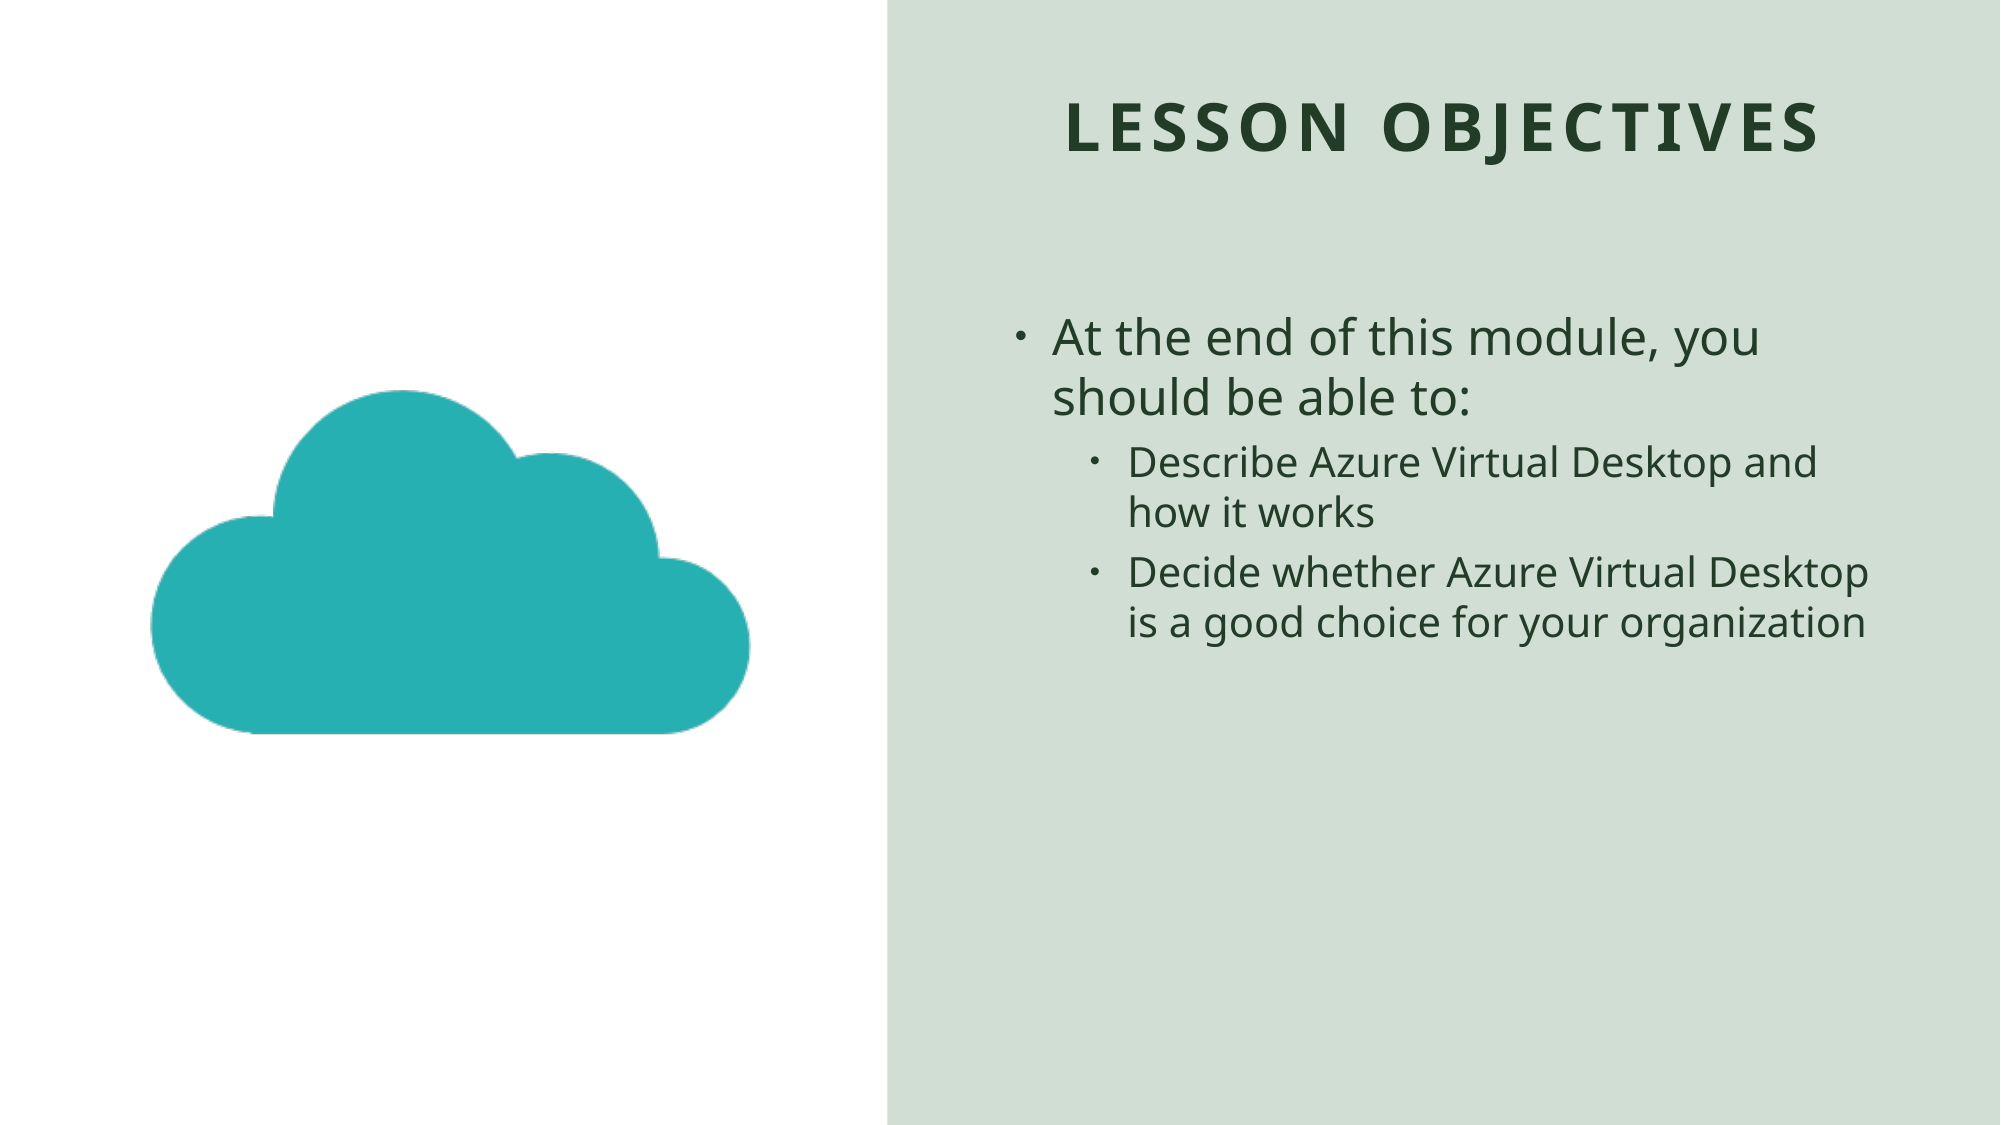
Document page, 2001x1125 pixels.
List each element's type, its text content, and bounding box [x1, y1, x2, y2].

text_box [0, 0, 886, 1125]
picture [114, 226, 788, 899]
title Lesson objectives [1002, 55, 1888, 253]
text_box [886, 0, 2000, 1125]
list At the end of this module, you should be able to: Describe Azure Virtual Desktop and how it works Decide whether Azure Virtual Desktop is a good choice for your organization [999, 297, 1891, 1037]
